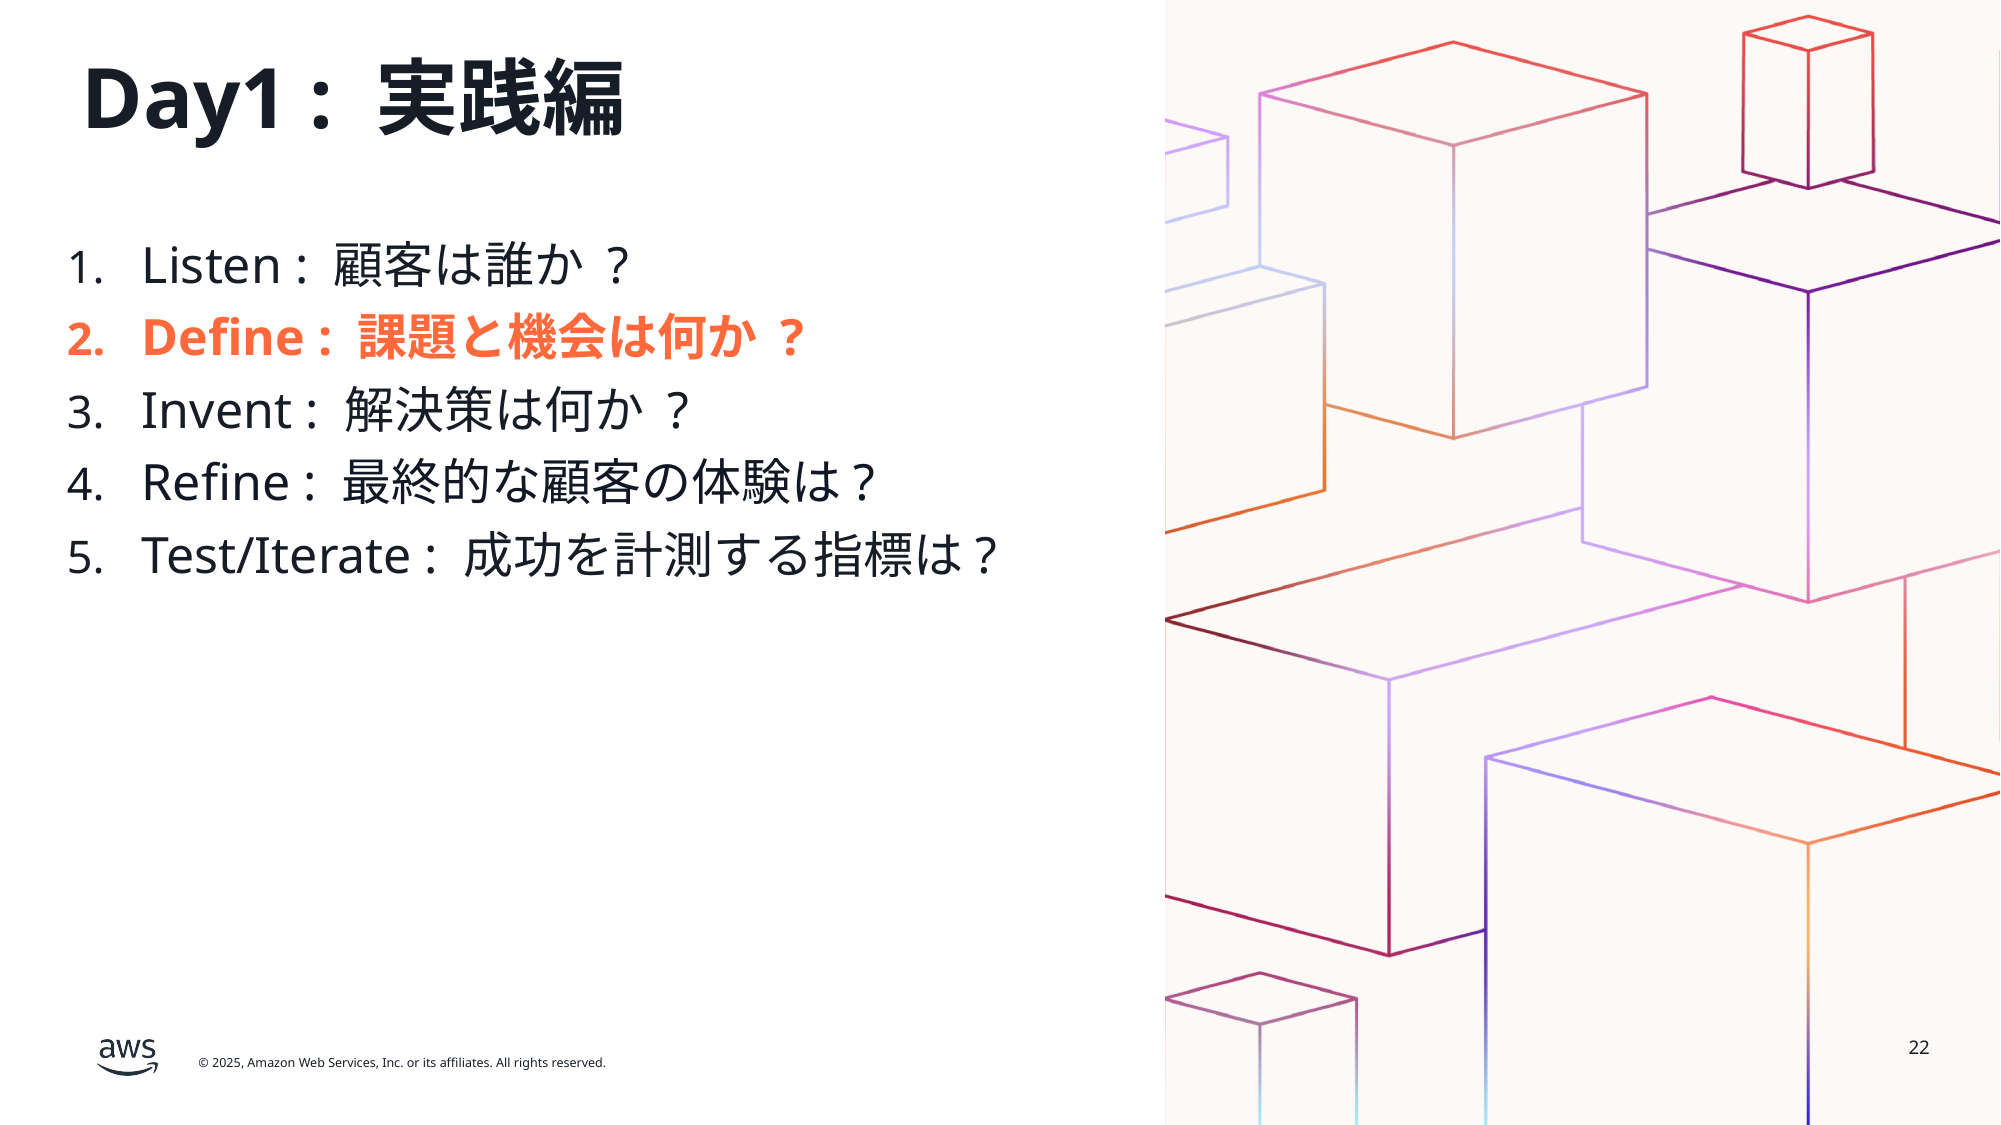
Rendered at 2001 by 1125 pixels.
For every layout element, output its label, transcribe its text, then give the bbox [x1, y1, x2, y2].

picture [0, 0, 2000, 1125]
list Listen : 顧客は誰か ? Define : 課題と機会は何か ? Invent : 解決策は何か ? Refine : 最終的な顧客の体験は? Test/Iterate : 成功を計測する指標は? [66, 225, 1000, 741]
title Day1 : 実践編 [66, 48, 1000, 150]
slide_number 22 [1495, 1018, 1945, 1079]
